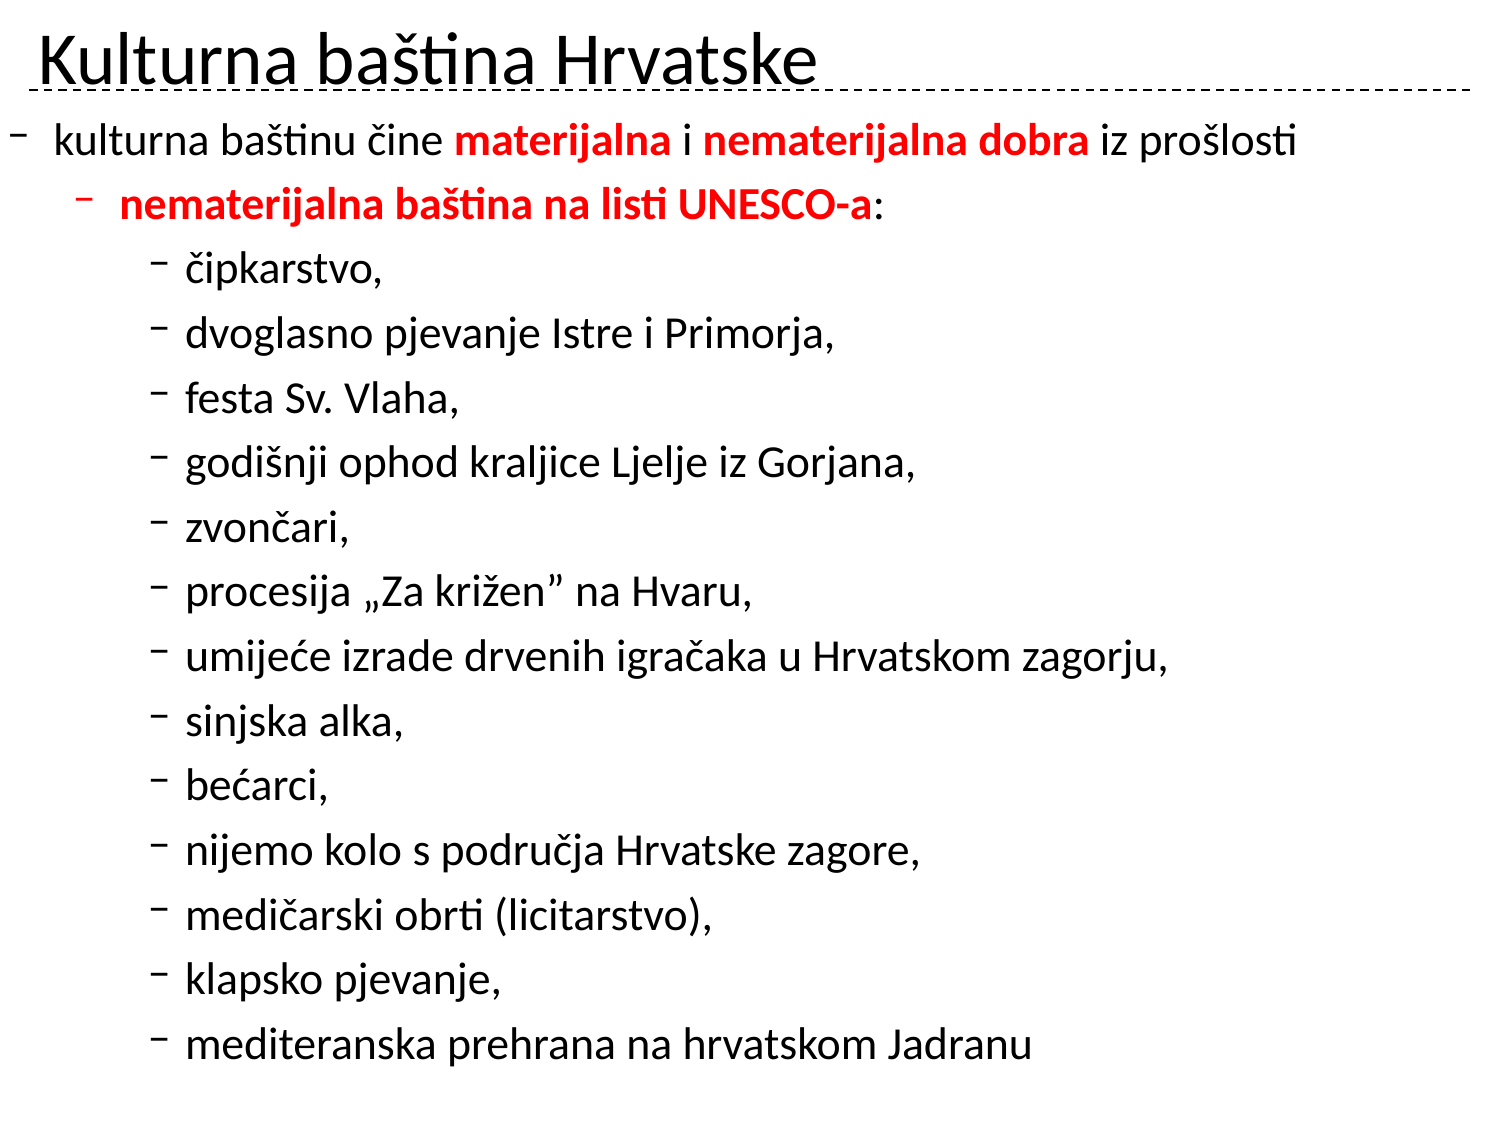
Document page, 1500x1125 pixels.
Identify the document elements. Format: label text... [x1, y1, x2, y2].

title Kulturna baština Hrvatske [23, 7, 1477, 102]
list kulturna baštinu čine materijalna i nematerijalna dobra iz prošlosti nematerijalna baština na listi UNESCO-a: čipkarstvo, dvoglasno pjevanje Istre i Primorja, festa Sv. Vlaha, godišnji ophod kraljice Ljelje iz Gorjana, zvončari, procesija „Za križen” na Hvaru, umijeće izrade drvenih igračaka u Hrvatskom zagorju, sinjska alka, bećarci, nijemo kolo s područja Hrvatske zagore, medičarski obrti (licitarstvo), klapsko pjevanje, mediteranska prehrana na hrvatskom Jadranu [0, 101, 1483, 1094]
